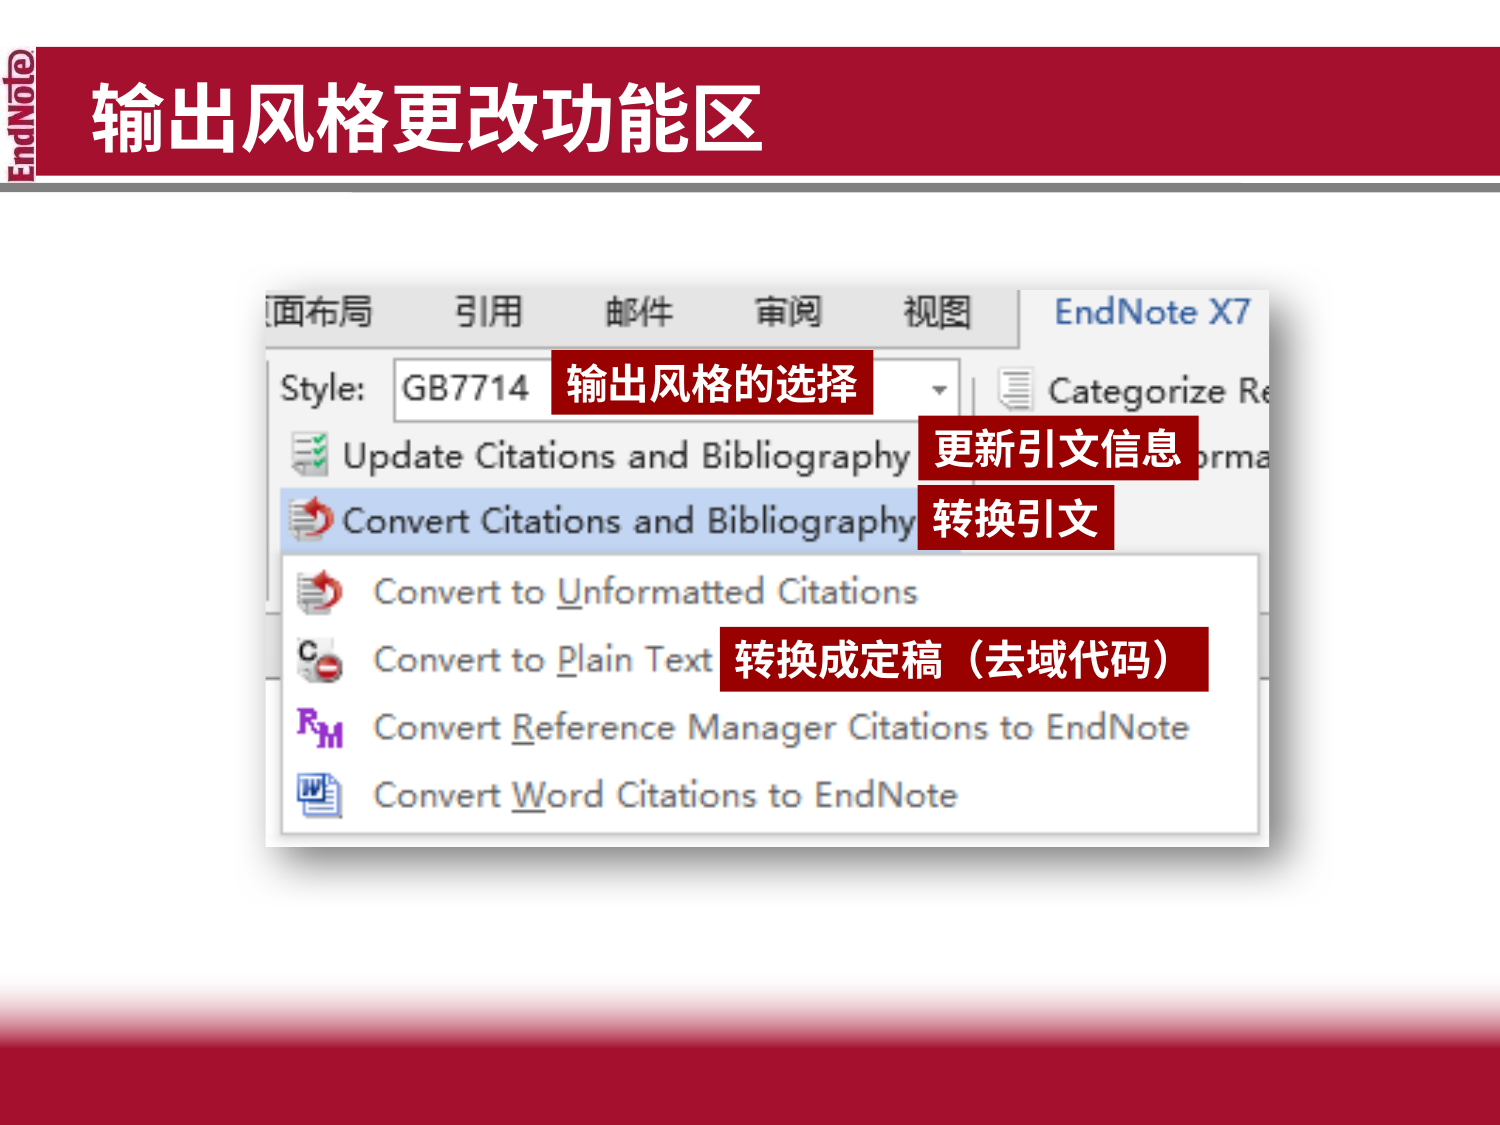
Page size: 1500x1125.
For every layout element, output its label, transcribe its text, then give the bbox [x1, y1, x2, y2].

picture [0, 46, 36, 182]
picture [265, 290, 1270, 847]
title 输出风格更改功能区 [74, 44, 1426, 188]
